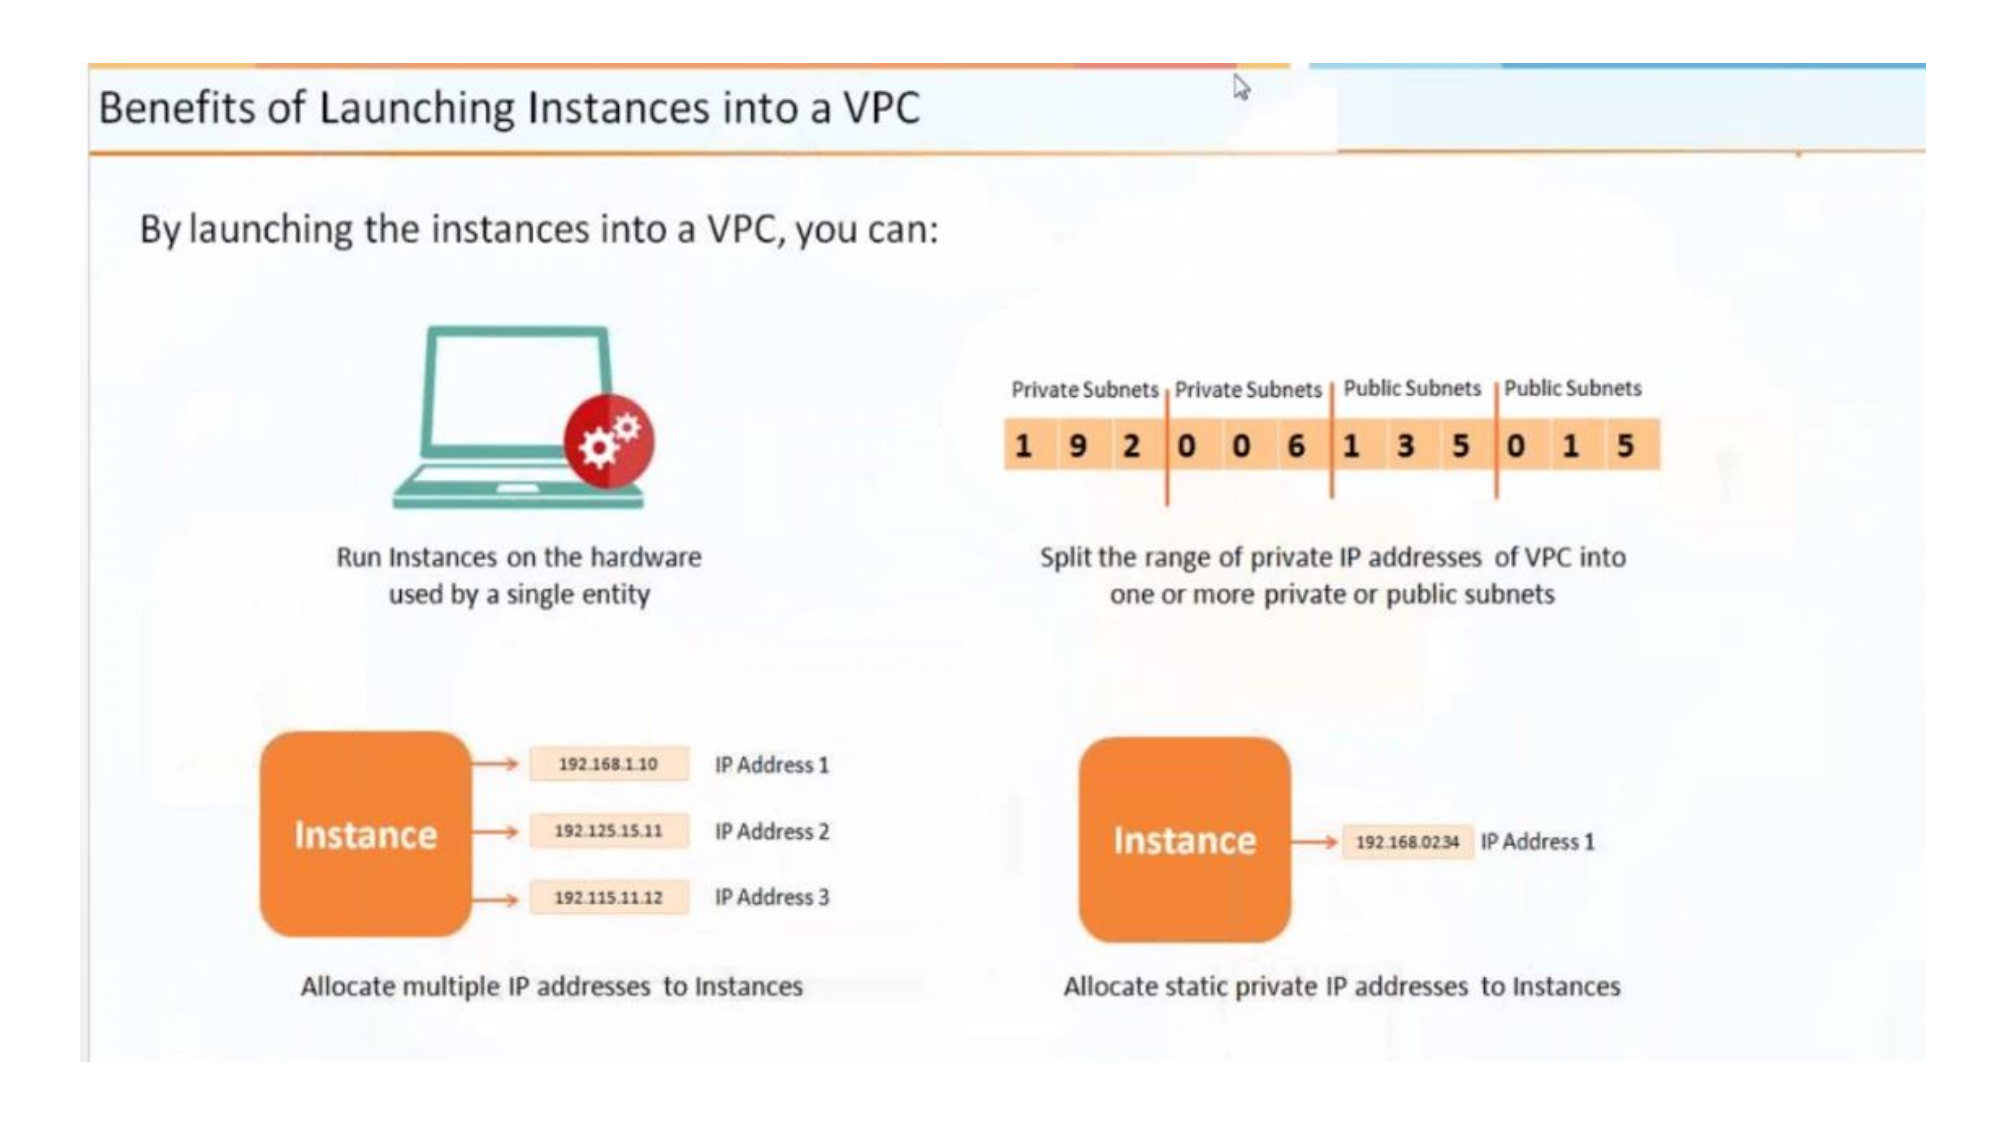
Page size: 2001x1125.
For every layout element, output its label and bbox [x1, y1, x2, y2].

list [80, 63, 1926, 1063]
